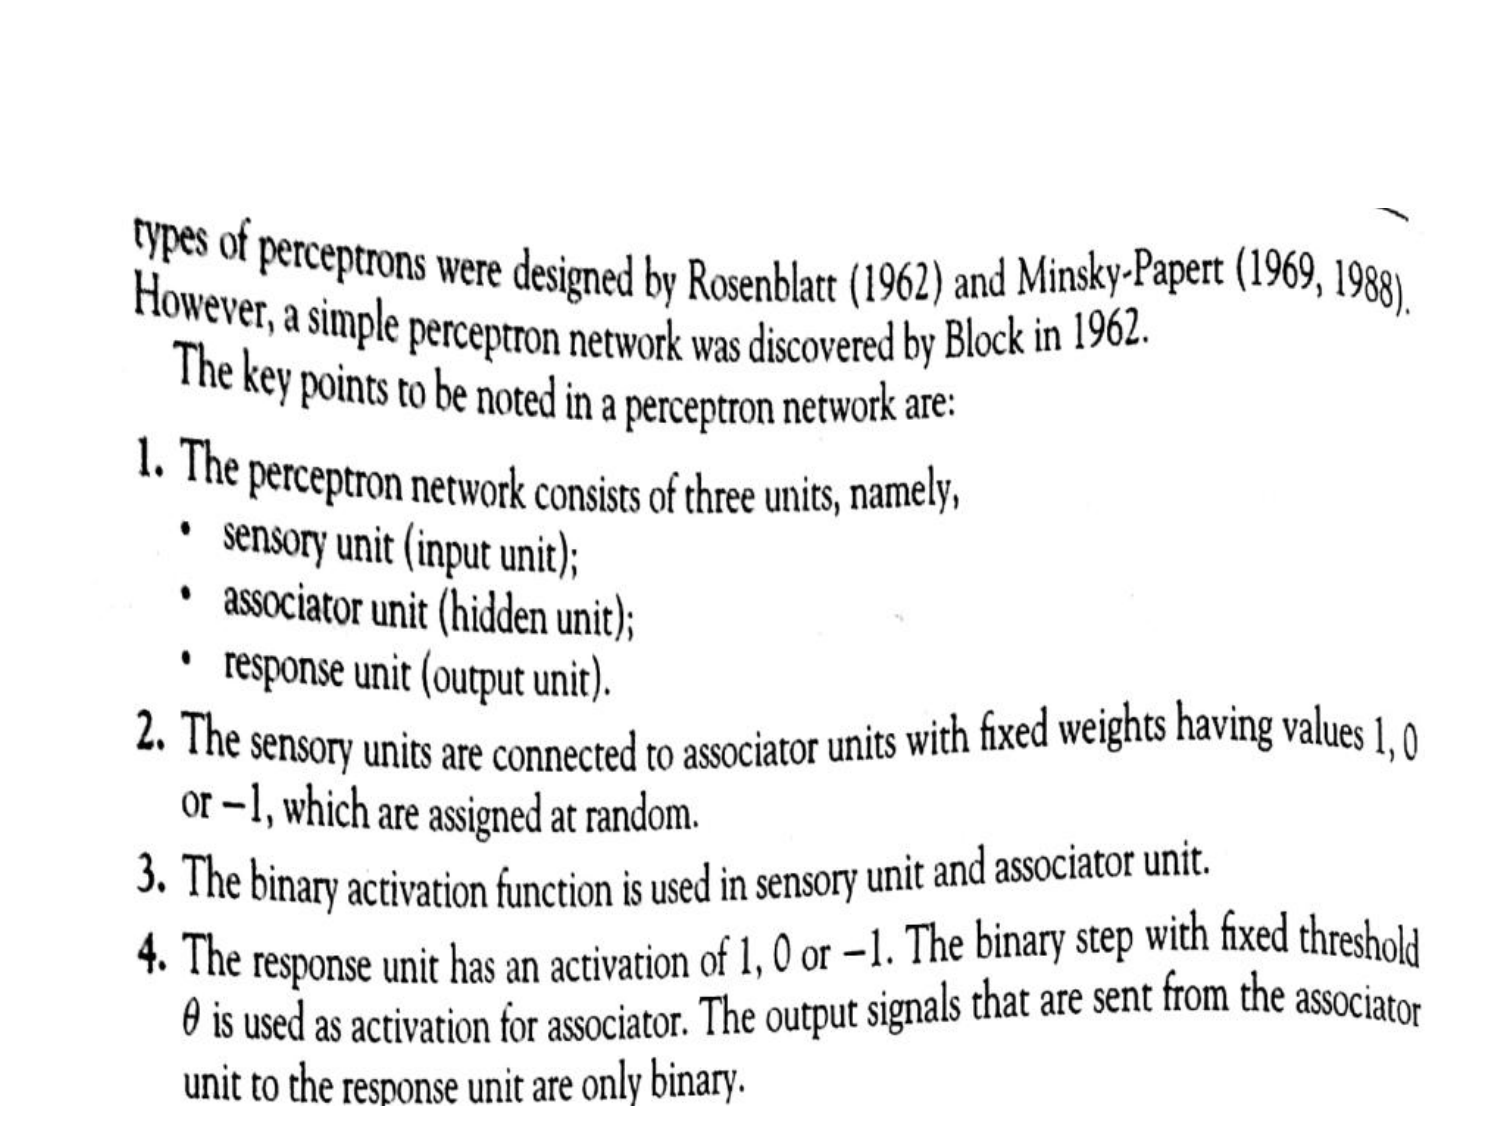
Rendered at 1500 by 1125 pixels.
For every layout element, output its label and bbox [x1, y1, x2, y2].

list [74, 207, 1426, 1107]
